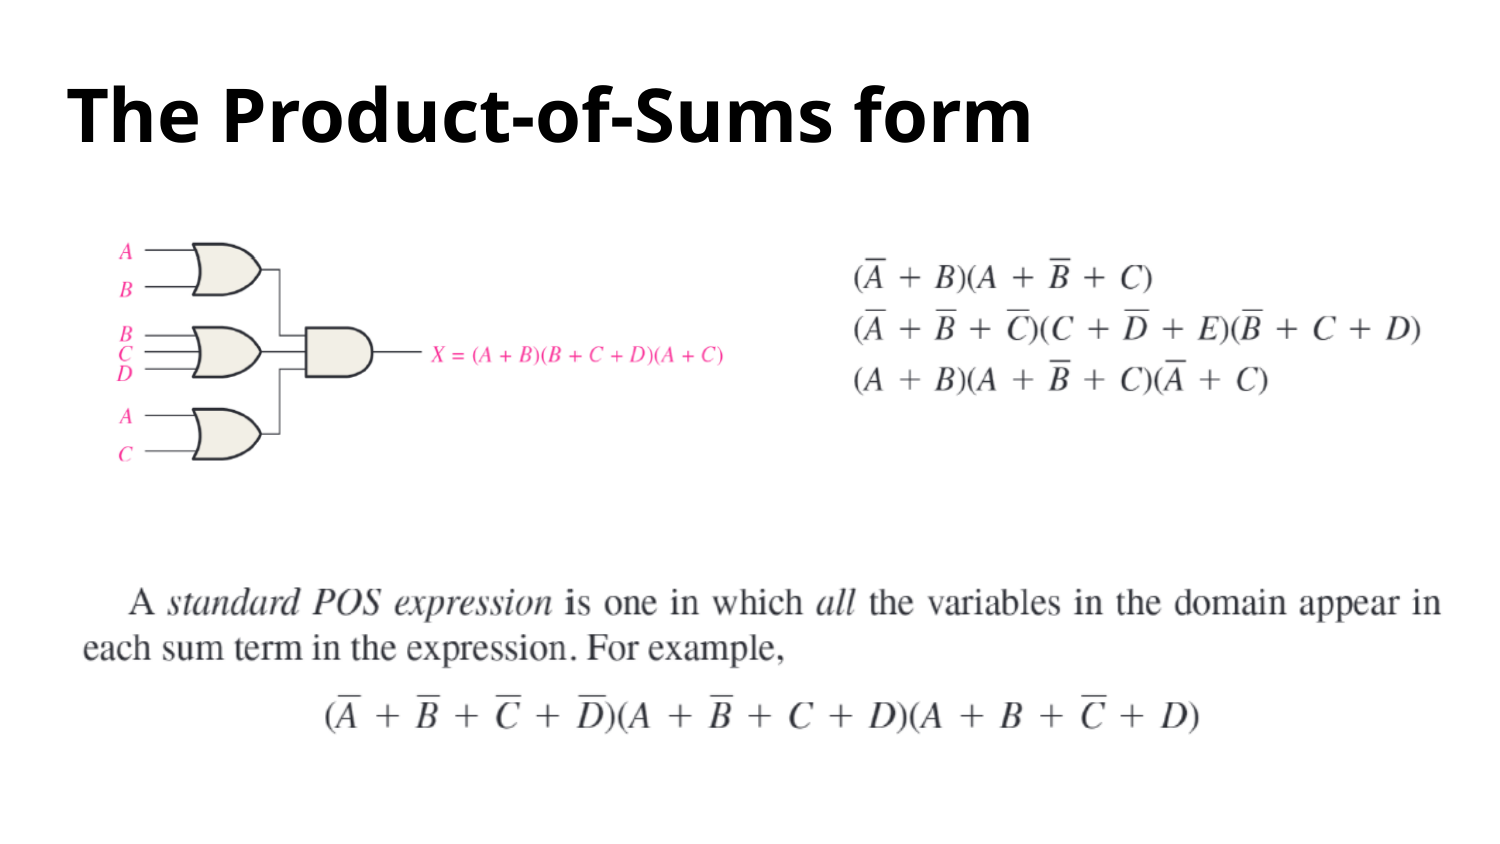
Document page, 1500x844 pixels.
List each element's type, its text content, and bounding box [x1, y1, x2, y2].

title The Product-of-Sums form [51, 48, 1449, 180]
picture [38, 538, 1462, 745]
picture [838, 236, 1450, 414]
picture [84, 219, 790, 475]
